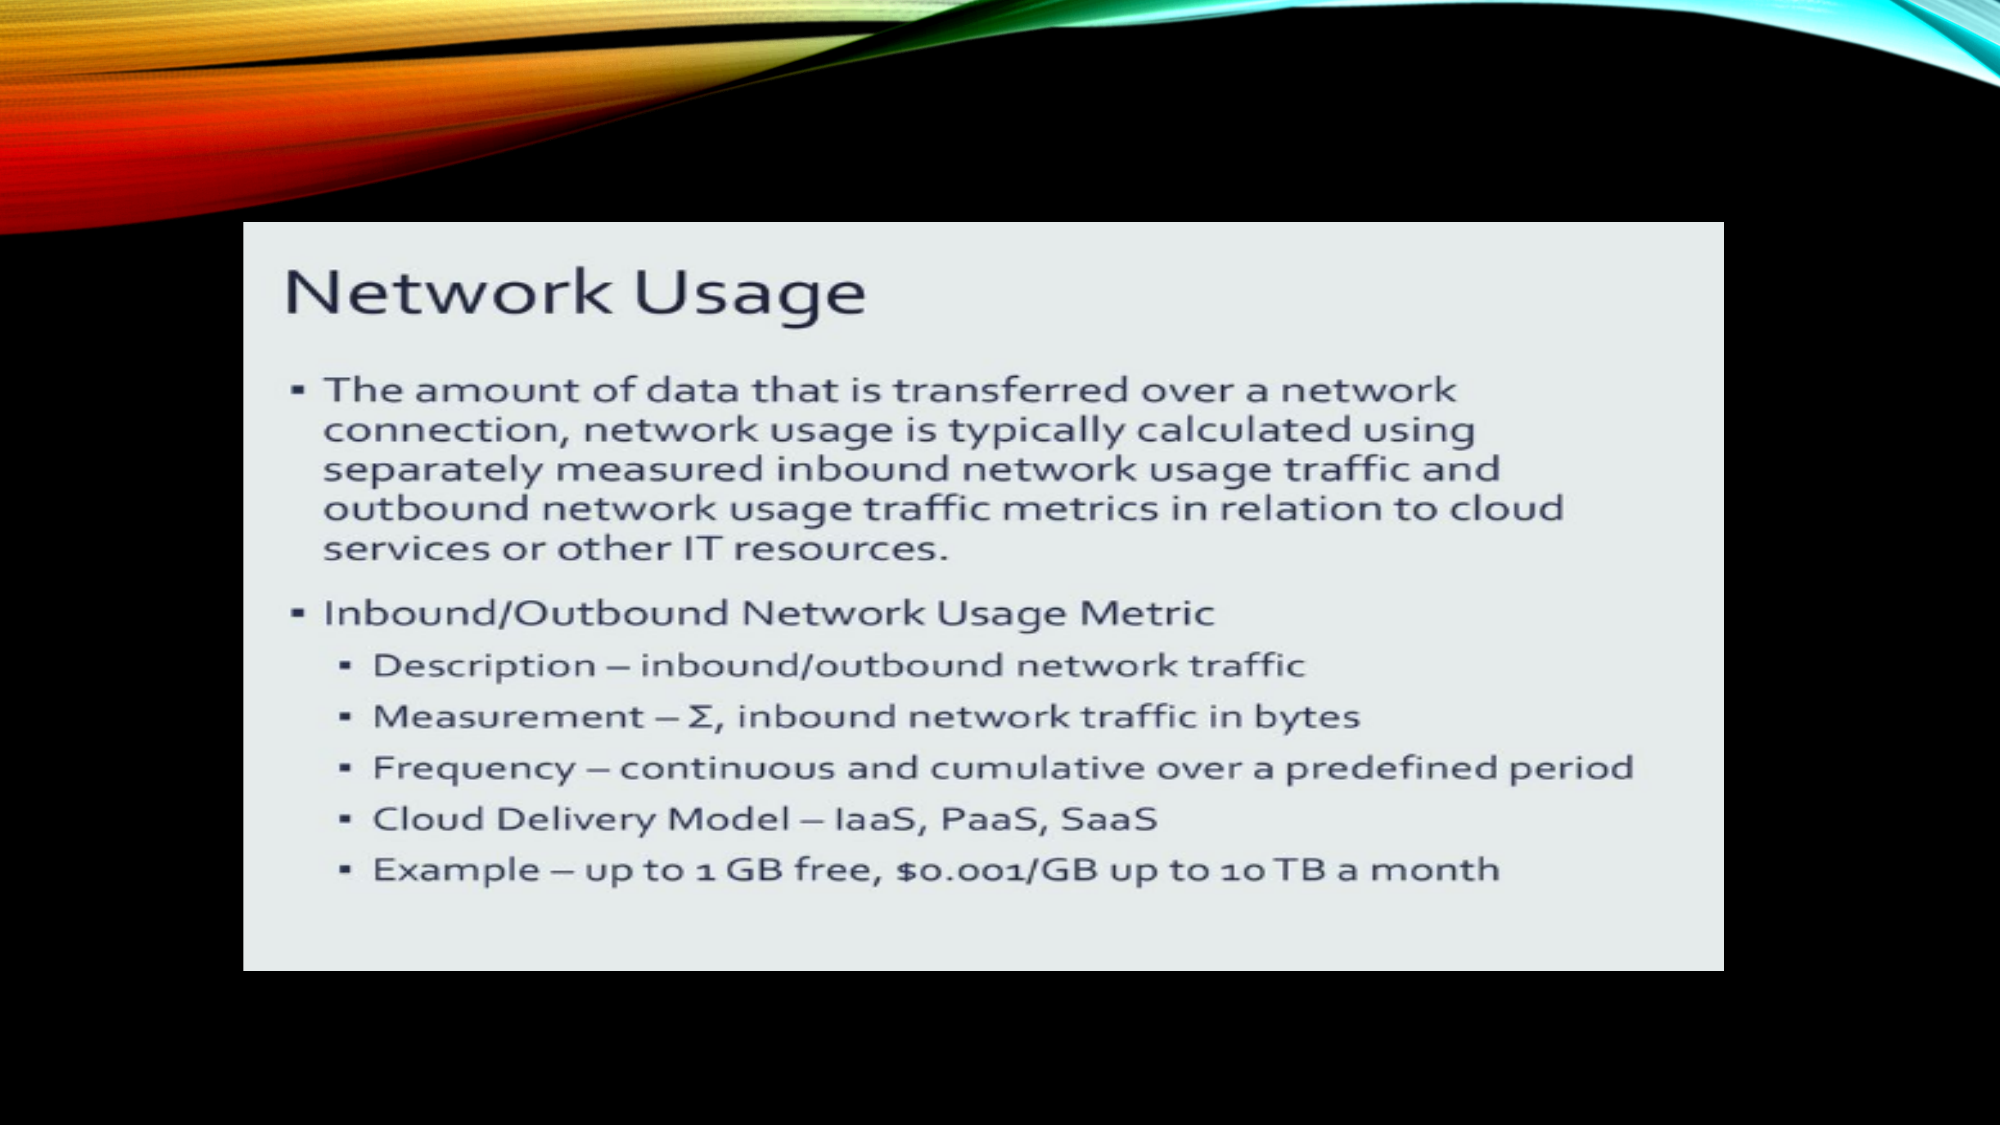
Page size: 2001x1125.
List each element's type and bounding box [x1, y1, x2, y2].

picture [0, 0, 2000, 971]
